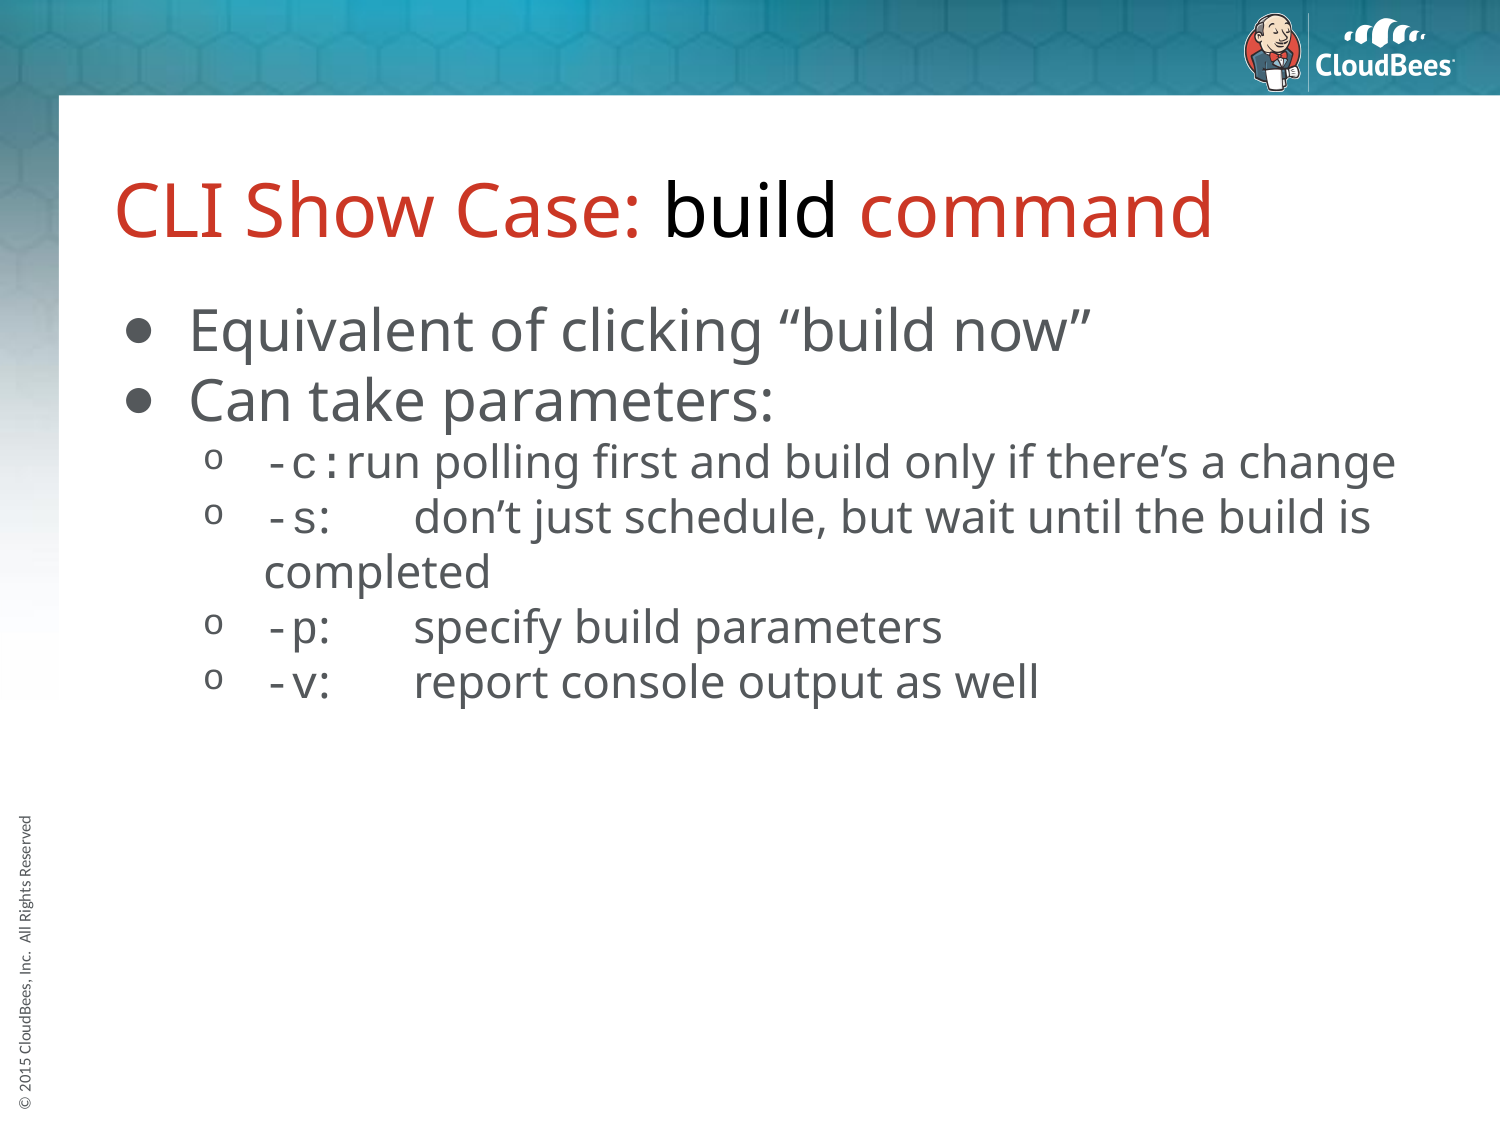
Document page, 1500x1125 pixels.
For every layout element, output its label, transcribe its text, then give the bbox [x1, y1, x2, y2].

list Equivalent of clicking “build now” Can take parameters: -c:run polling first and build only if there’s a change -s: don’t just schedule, but wait until the build is completed -p: specify build parameters -v: report console output as well [98, 277, 1438, 1021]
title CLI Show Case: build command [98, 138, 1438, 276]
picture [0, 0, 1500, 1125]
